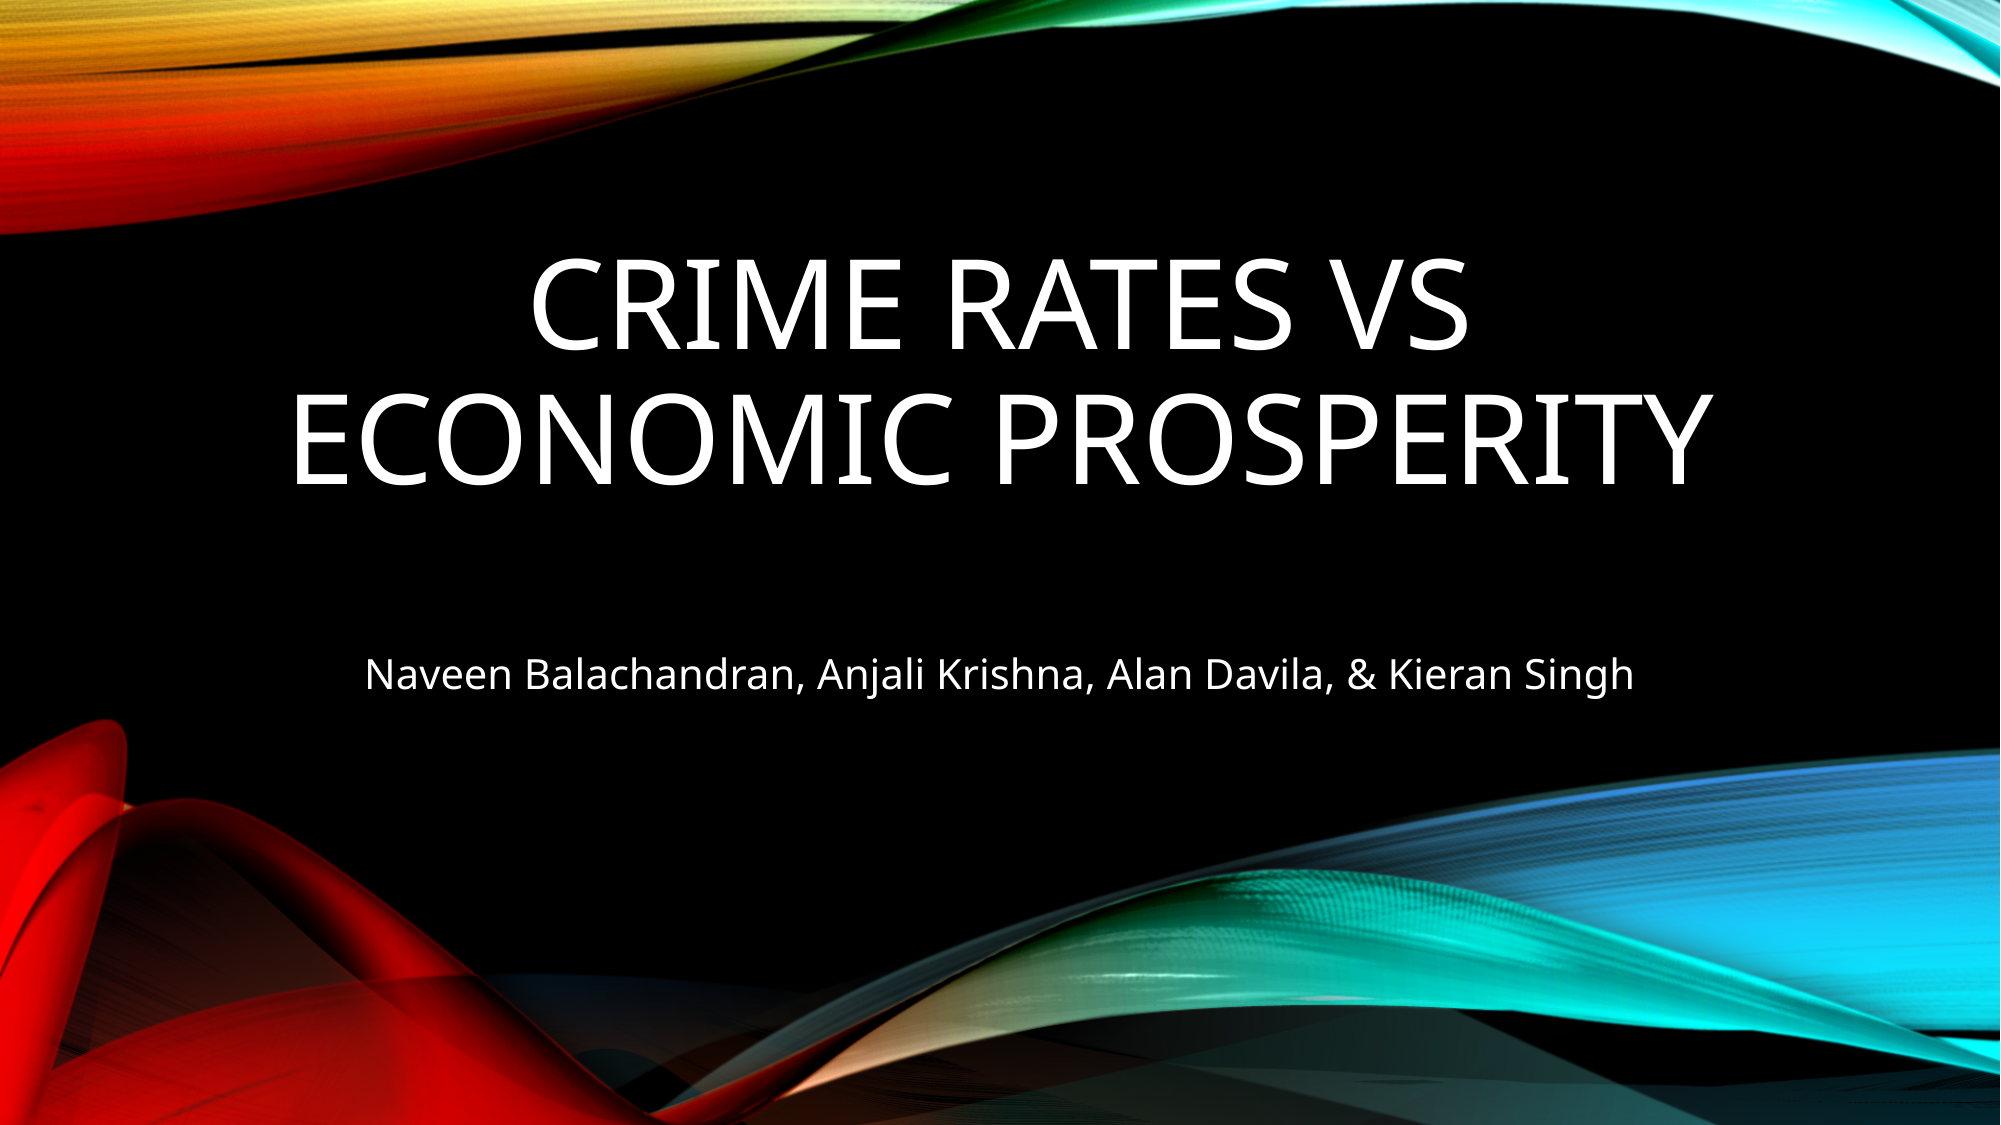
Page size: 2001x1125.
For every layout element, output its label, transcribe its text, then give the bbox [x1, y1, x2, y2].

subtitle Naveen Balachandran, Anjali Krishna, Alan Davila, & Kieran Singh [225, 645, 1775, 759]
picture [0, 0, 2000, 237]
picture [0, 717, 2000, 1125]
title Crime rates vs economic prosperity [225, 219, 1775, 520]
